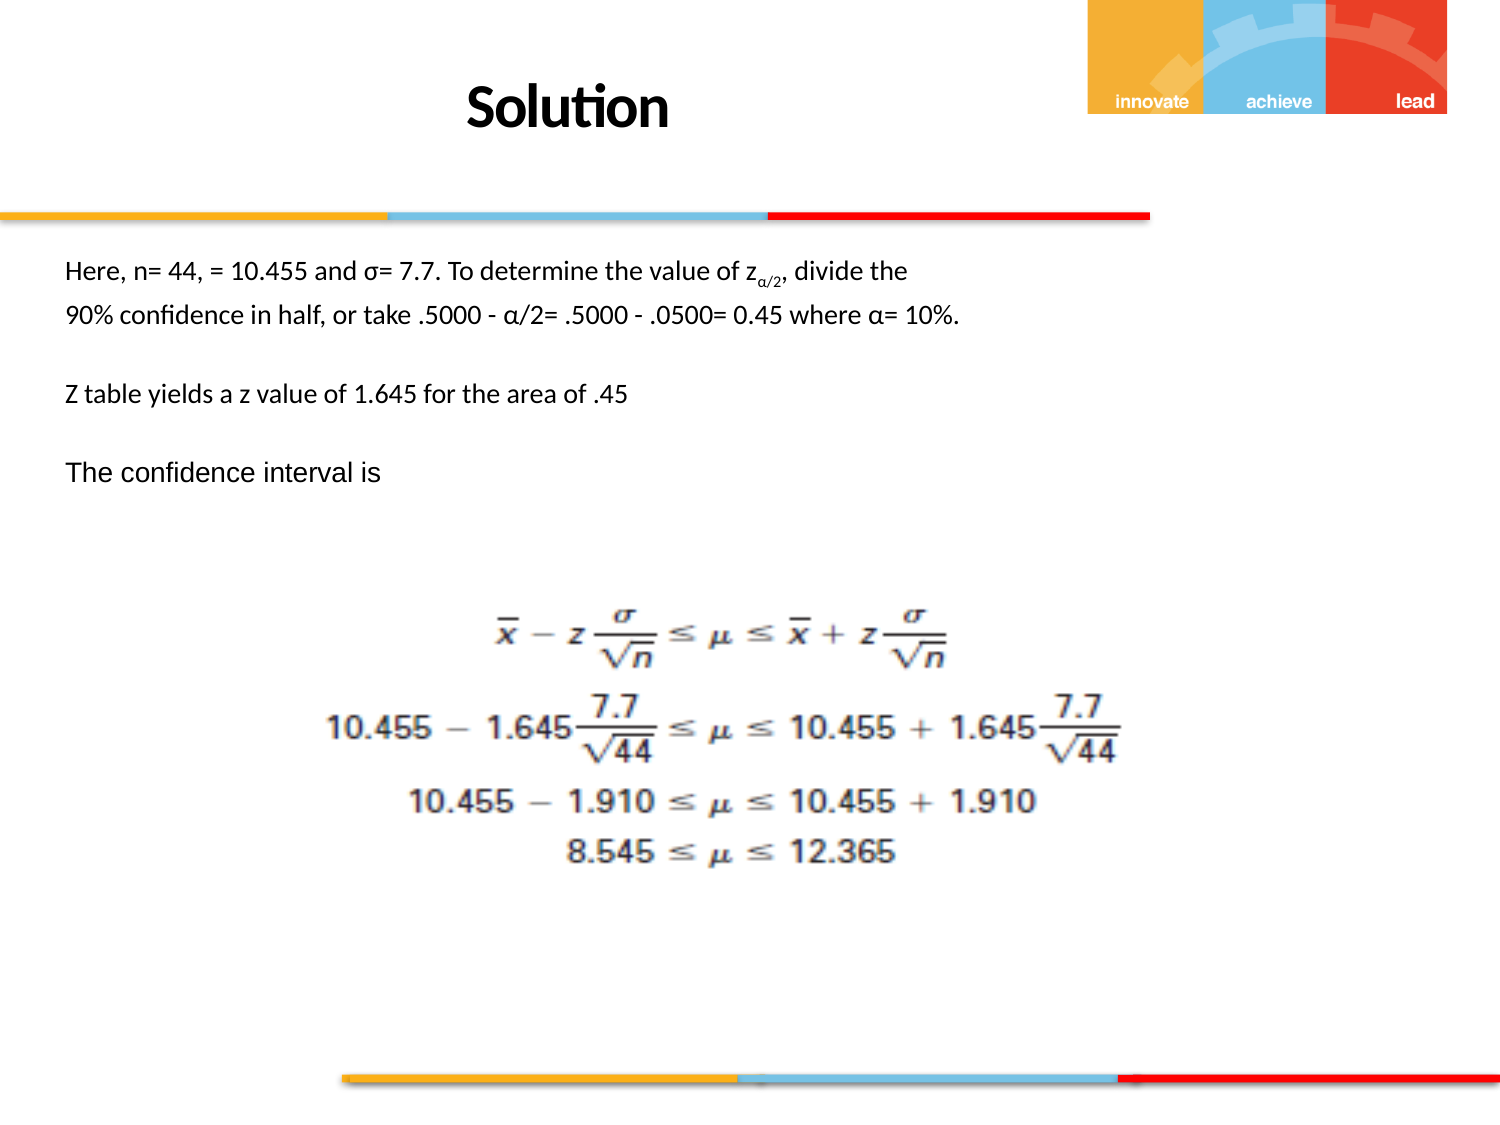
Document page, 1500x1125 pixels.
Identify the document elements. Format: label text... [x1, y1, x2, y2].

list Solution [50, 24, 1088, 213]
picture [309, 592, 1182, 882]
picture [1087, 0, 1448, 114]
